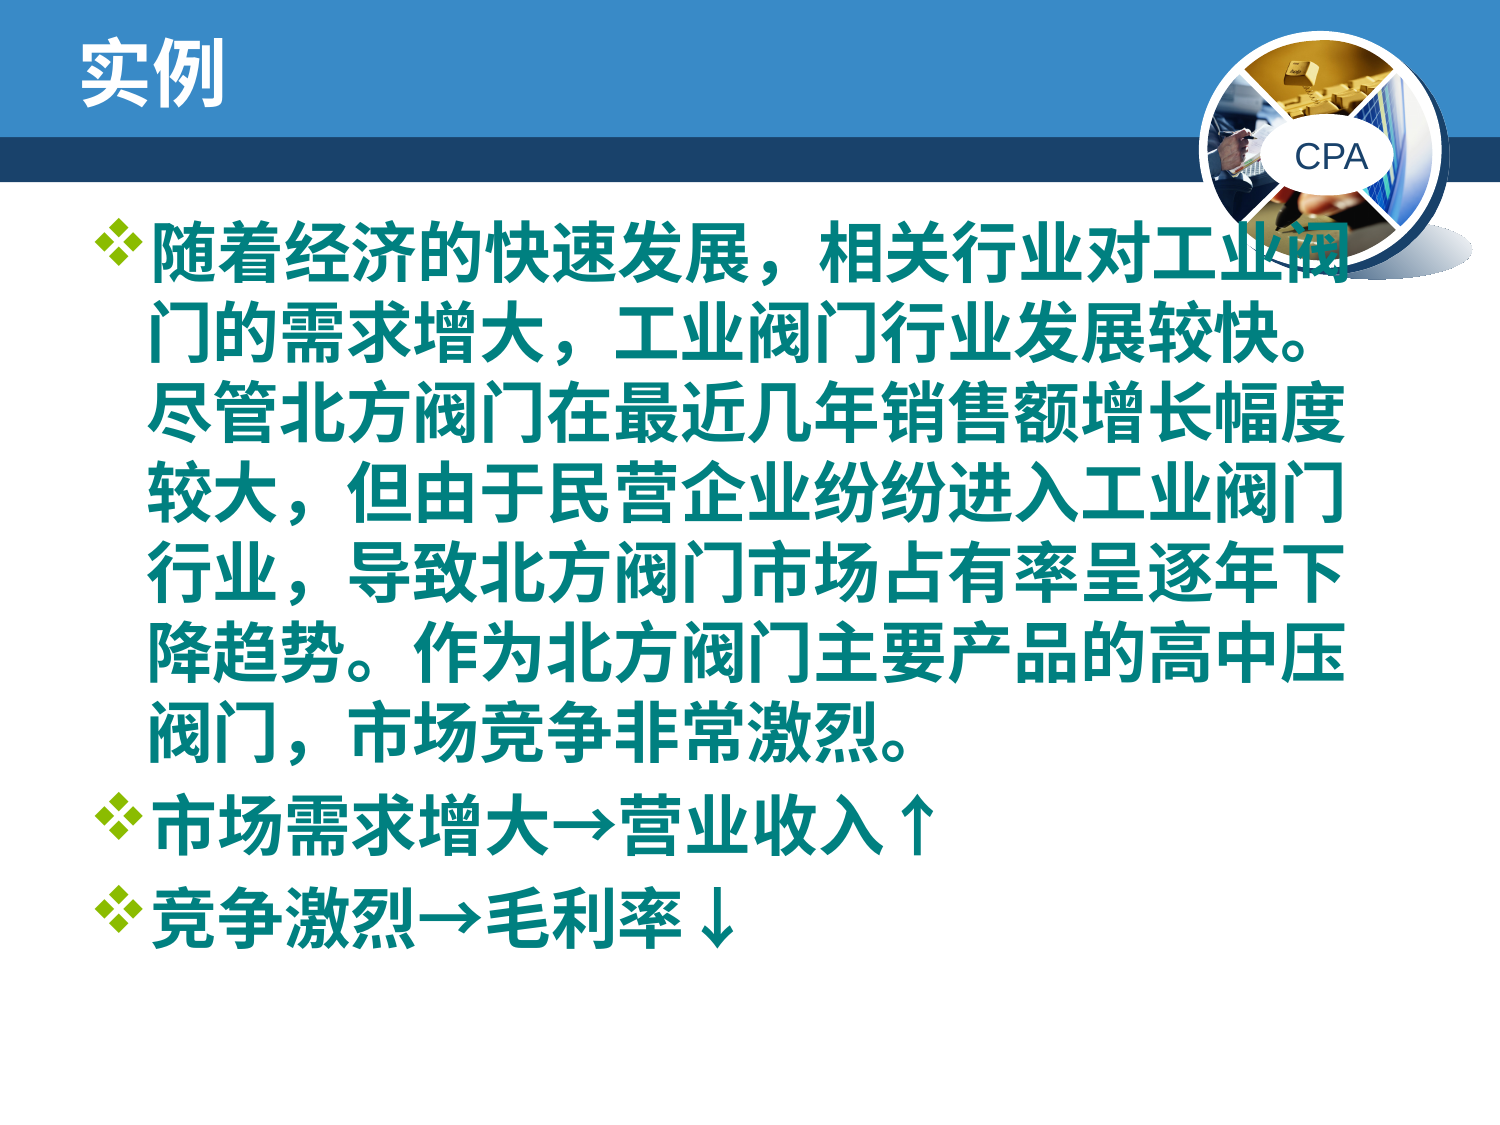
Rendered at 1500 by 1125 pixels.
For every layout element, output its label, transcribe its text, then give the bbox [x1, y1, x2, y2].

picture [1338, 41, 1394, 116]
list 随着经济的快速发展，相关行业对工业阀门的需求增大，工业阀门行业发展较快。尽管北方阀门在最近几年销售额增长幅度较大，但由于民营企业纷纷进入工业阀门行业，导致北方阀门市场占有率呈逐年下降趋势。作为北方阀门主要产品的高中压阀门，市场竞争非常激烈。 市场需求增大→营业收入↑ 竞争激烈→毛利率↓ [74, 203, 1426, 1065]
title 实例 [62, 24, 1338, 118]
picture [1354, 73, 1433, 203]
picture [1207, 118, 1287, 203]
picture [1267, 186, 1369, 203]
